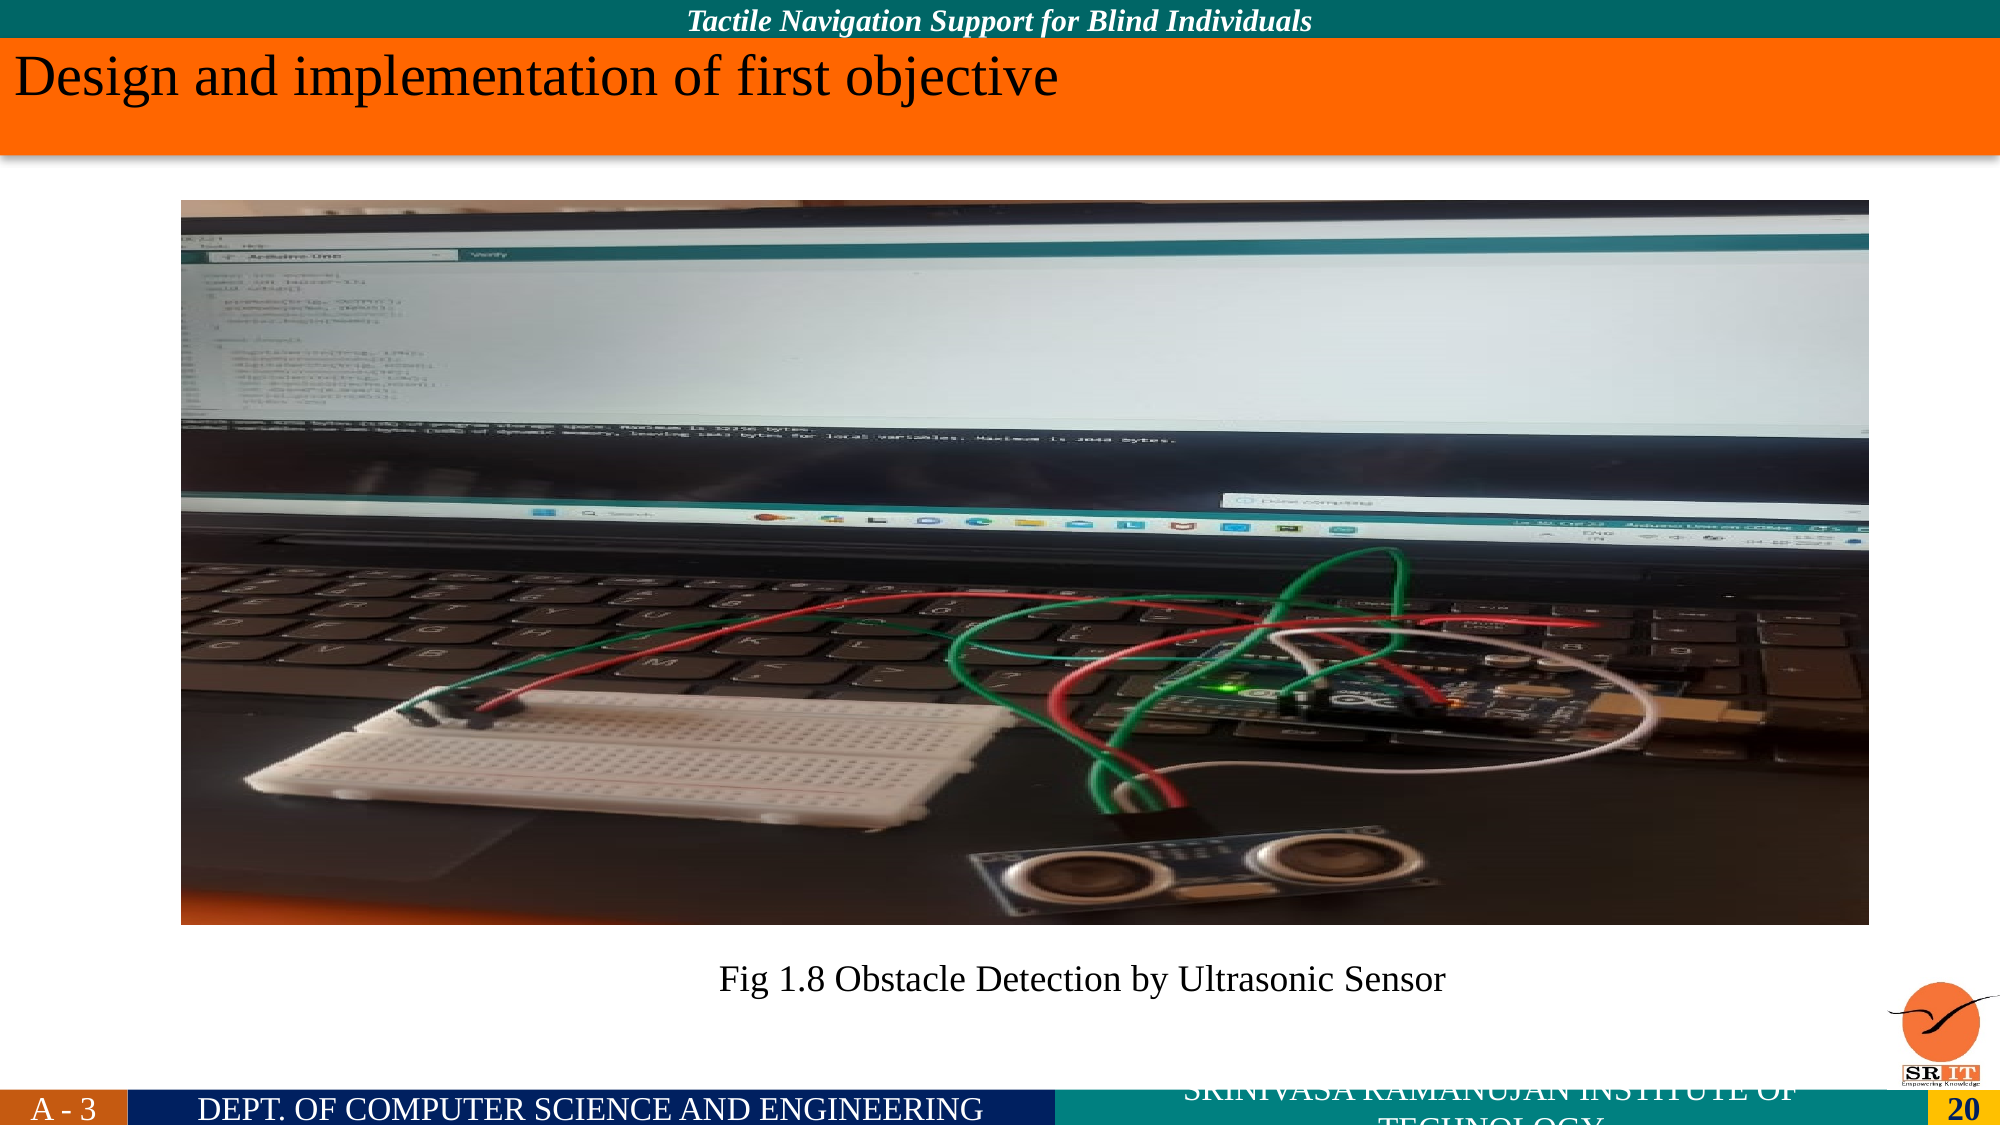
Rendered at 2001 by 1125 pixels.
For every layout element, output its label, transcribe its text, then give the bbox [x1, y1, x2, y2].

text_box Fig 1.8 Obstacle Detection by Ultrasonic Sensor [573, 951, 1593, 1008]
title Design and implementation of first objective [0, 38, 2000, 156]
picture [1887, 977, 2000, 1090]
picture [181, 199, 1869, 925]
